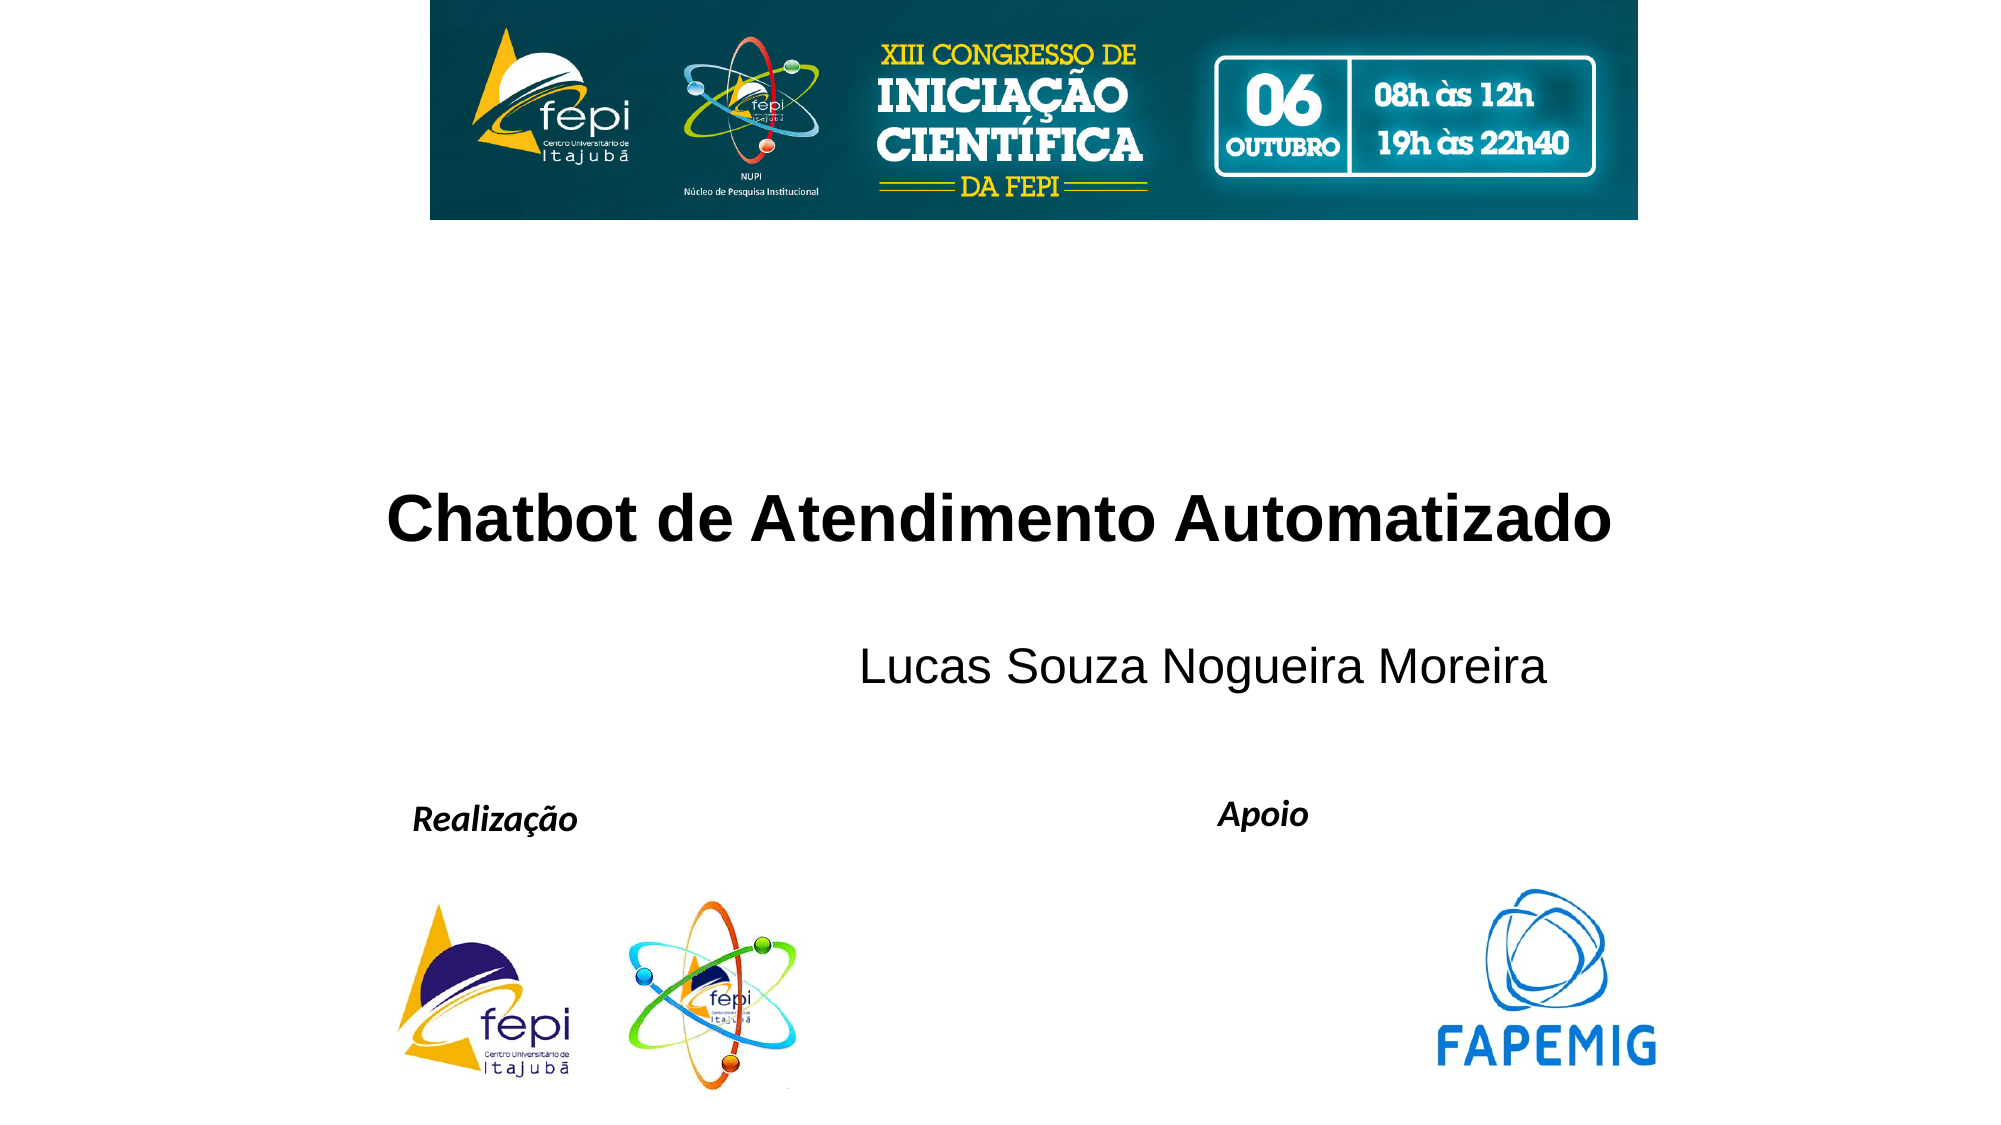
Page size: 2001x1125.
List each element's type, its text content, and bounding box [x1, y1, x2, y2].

picture [393, 899, 574, 1083]
picture [1437, 888, 1656, 1066]
text_box Apoio [1203, 781, 1325, 842]
title Chatbot de Atendimento Automatizado [362, 410, 1638, 563]
picture [605, 888, 819, 1102]
subtitle Lucas Souza Nogueira Moreira [529, 633, 1591, 705]
text_box Realização [397, 786, 646, 847]
picture [430, 0, 1638, 220]
